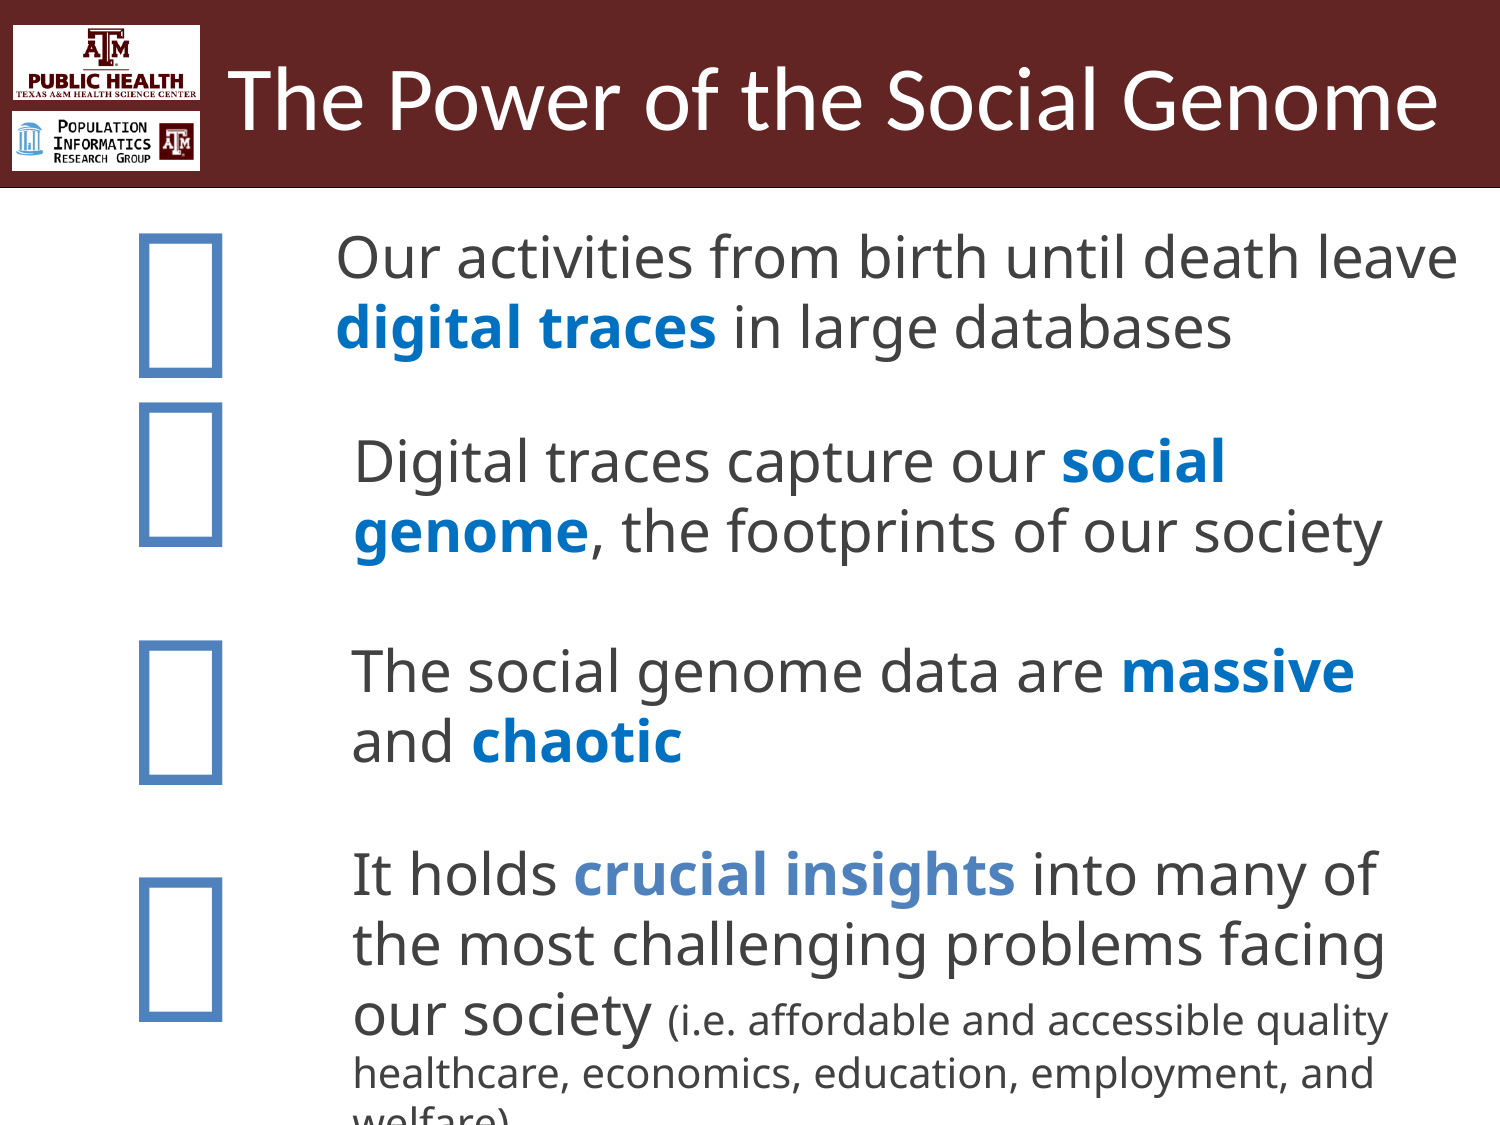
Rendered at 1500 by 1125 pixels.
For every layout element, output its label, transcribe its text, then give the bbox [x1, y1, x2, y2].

text_box  [105, 812, 258, 1071]
text_box The social genome data are massive and chaotic [261, 626, 1447, 782]
list Our activities from birth until death leave digital traces in large databases [262, 212, 1488, 386]
text_box Digital traces capture our social genome, the footprints of our society [263, 417, 1467, 572]
picture [12, 25, 200, 100]
text_box  [105, 168, 258, 337]
text_box It holds crucial insights into many of the most challenging problems facing our society (i.e. affordable and accessible quality healthcare, economics, education, employment, and welfare) [262, 829, 1488, 1125]
title The Power of the Social Genome [212, 0, 1500, 188]
text_box  [105, 337, 258, 574]
text_box  [105, 574, 258, 812]
picture [12, 111, 200, 171]
